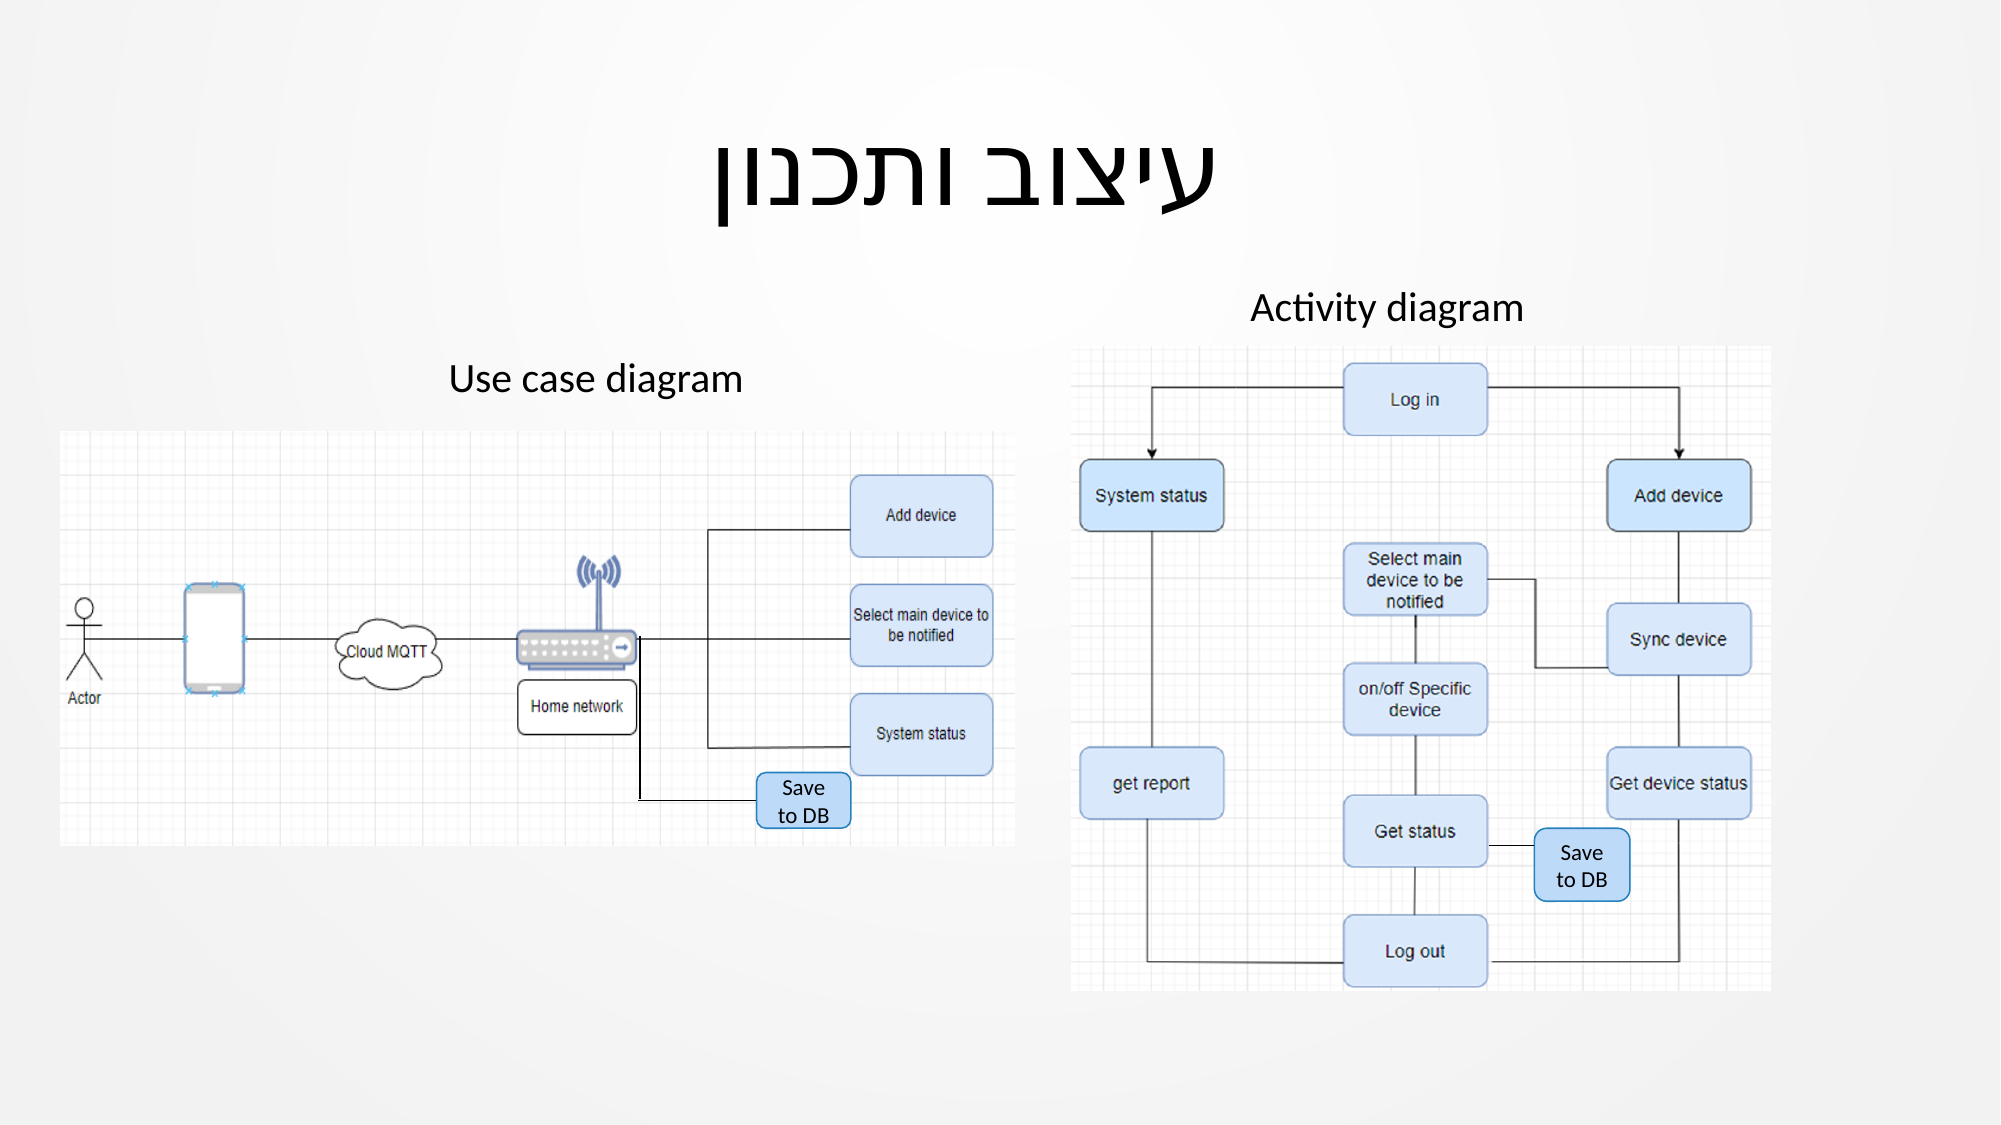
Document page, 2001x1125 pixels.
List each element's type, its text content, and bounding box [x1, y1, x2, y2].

text_box Activity diagram [1178, 233, 1597, 344]
picture [0, 0, 2000, 1125]
text_box Use case diagram [413, 309, 779, 429]
text_box עיצוב ותכנון [694, 70, 1690, 274]
